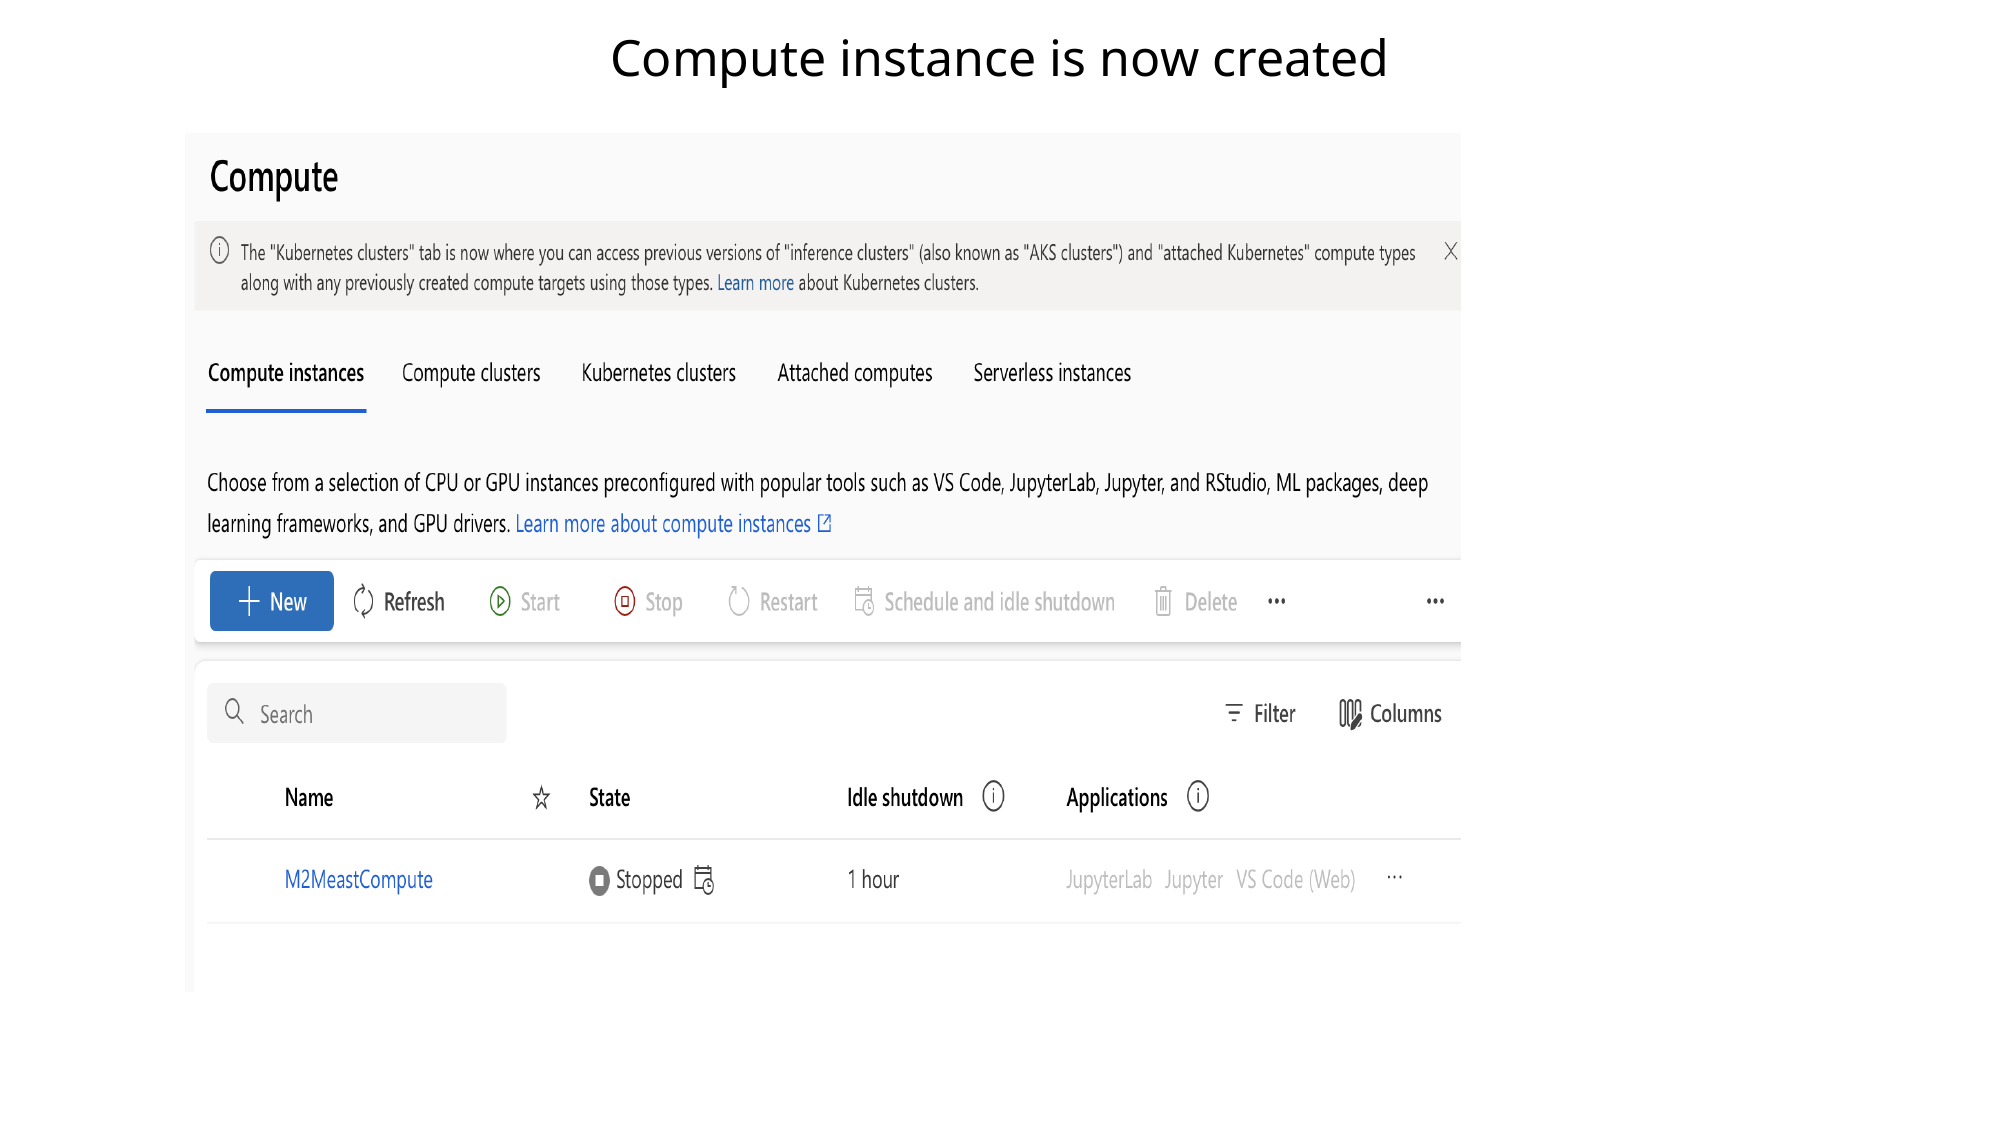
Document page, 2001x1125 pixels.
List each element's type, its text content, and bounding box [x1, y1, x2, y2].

picture [184, 133, 1461, 992]
subtitle Compute instance is now created [249, 25, 1750, 104]
